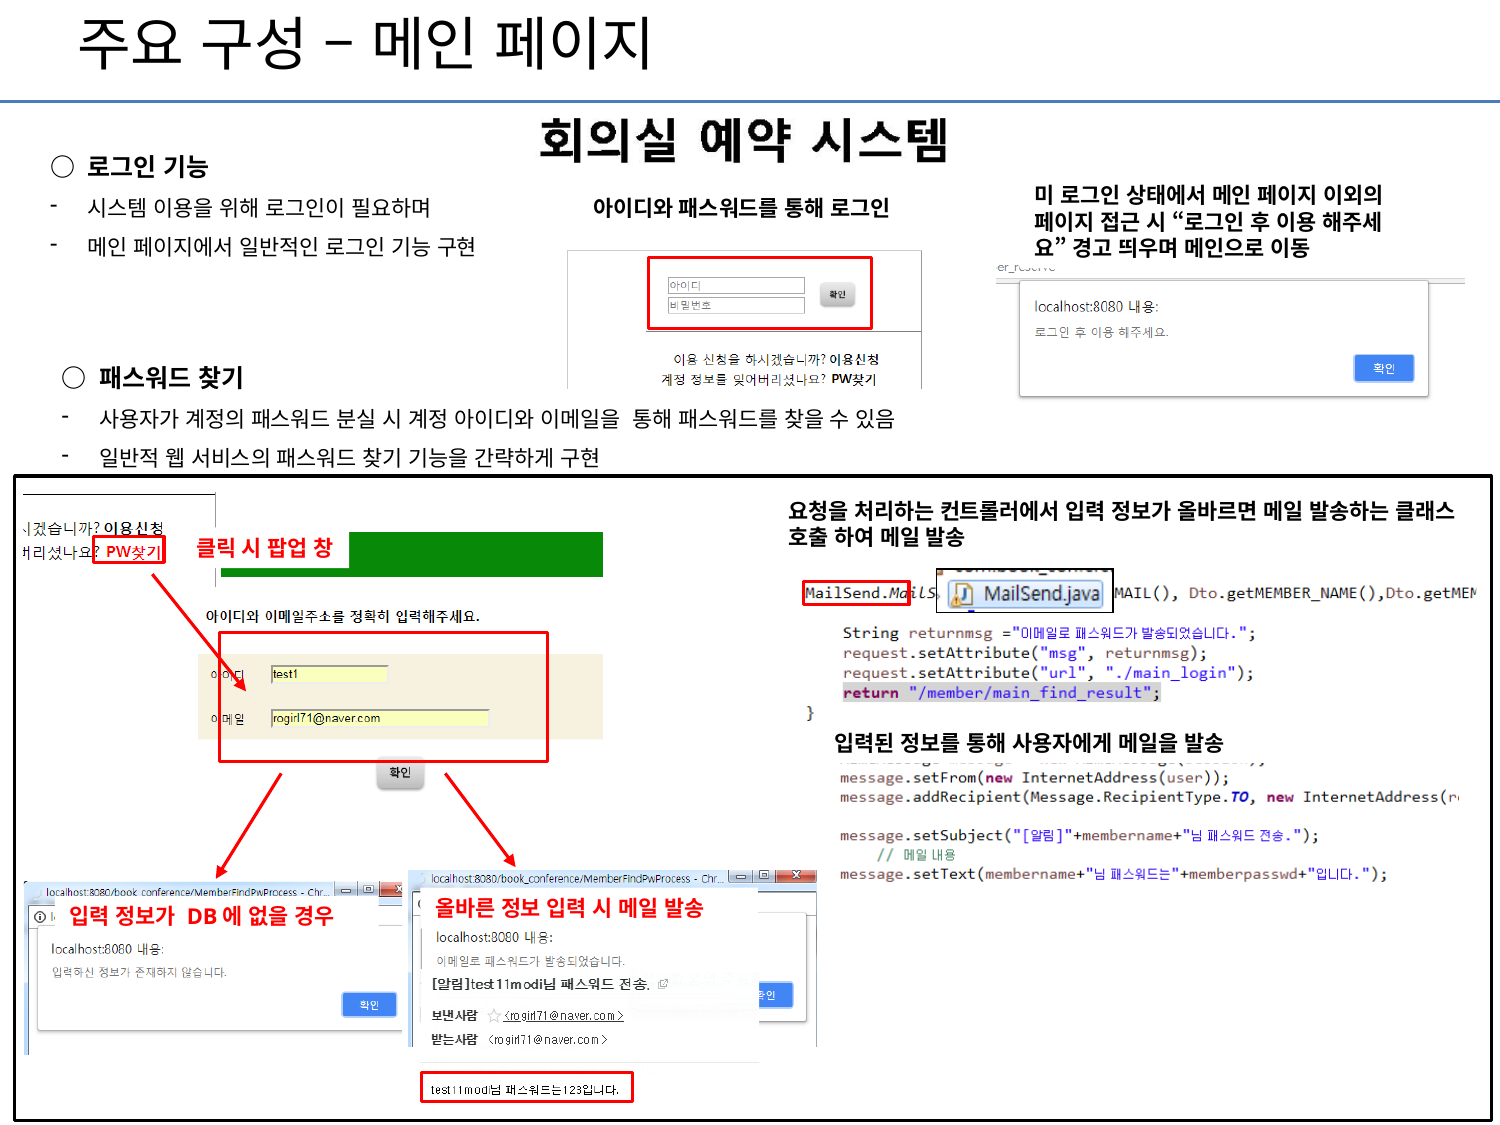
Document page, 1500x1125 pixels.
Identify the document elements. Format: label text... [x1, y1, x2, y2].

picture [527, 118, 970, 389]
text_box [140, 585, 258, 680]
picture [995, 257, 1466, 411]
text_box [12, 474, 1493, 1123]
text_box ○ 패스워드 찾기 사용자가 계정의 패스워드 분실 시 계정 아이디와 이메일을 통해 패스워드를 찾을 수 있음 일반적 웹 서비스의 패스워드 찾기 기능을 간략하게 구현 [46, 339, 1008, 479]
text_box 주요 구성 – 메인 페이지 [62, 0, 671, 85]
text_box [433, 784, 528, 856]
picture [23, 491, 606, 801]
picture [23, 881, 403, 1055]
picture [796, 569, 1477, 722]
text_box 요청을 처리하는 컨트롤러에서 입력 정보가 올바르면 메일 발송하는 클래스 호출 하여 메일 발송 [773, 489, 1477, 558]
text_box 입력된 정보를 통해 사용자에게 메일을 발송 [820, 730, 1372, 763]
picture [831, 745, 1459, 894]
picture [408, 869, 817, 1108]
text_box 미 로그인 상태에서 메인 페이지 이외의 페이지 접근 시 “로그인 후 이용 해주세요” 경고 띄우며 메인으로 이동 [1019, 174, 1430, 256]
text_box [195, 793, 302, 860]
text_box ○ 로그인 기능 시스템 이용을 위해 로그인이 필요하며 메인 페이지에서 일반적인 로그인 기능 구현 [35, 128, 522, 268]
